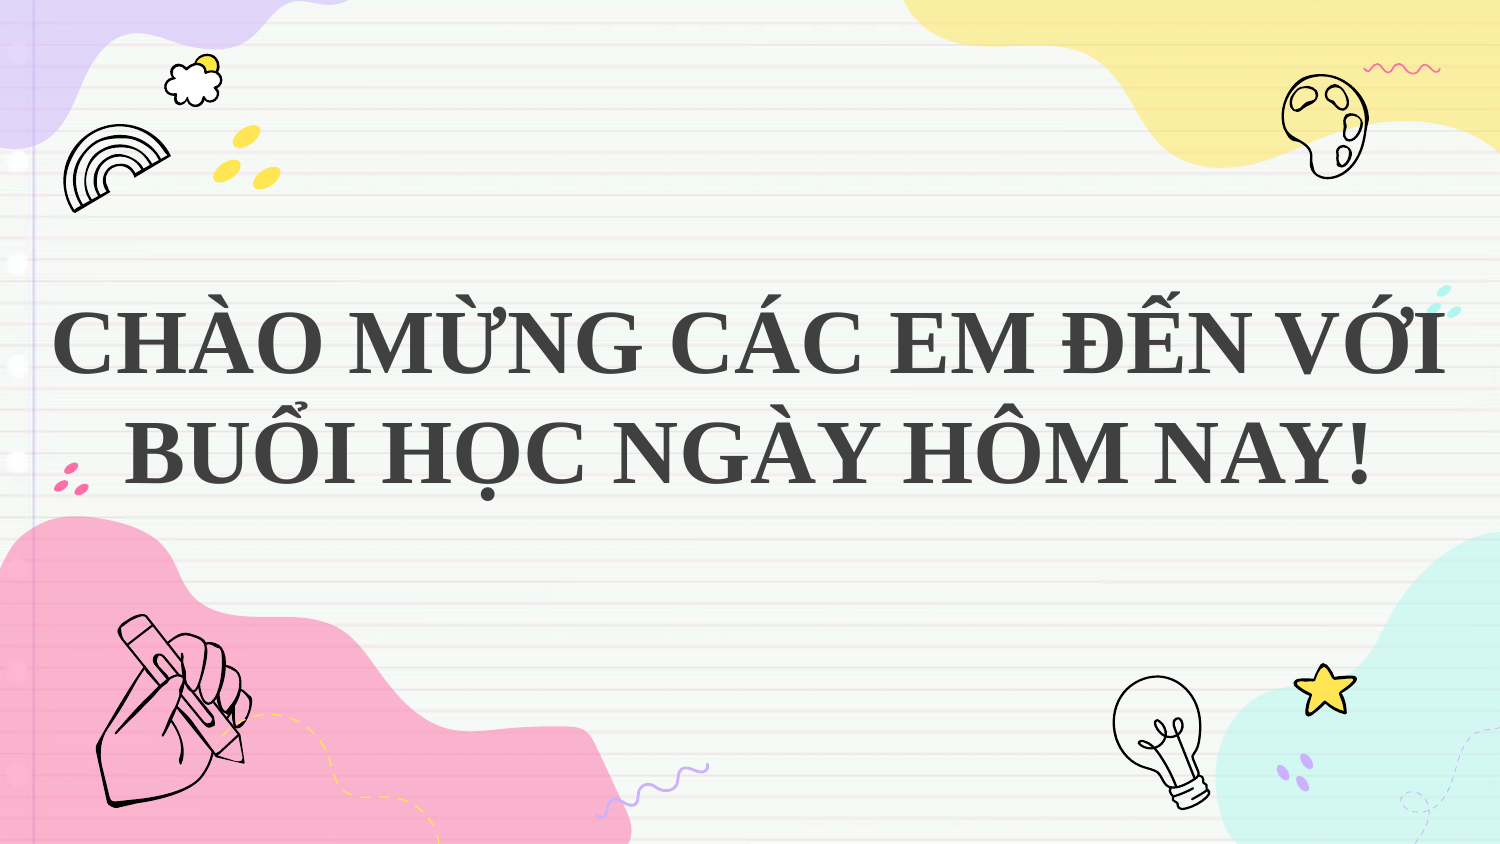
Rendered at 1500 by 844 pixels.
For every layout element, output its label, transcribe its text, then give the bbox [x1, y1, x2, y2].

picture [0, 0, 1500, 844]
picture [1308, 126, 1364, 176]
picture [1346, 127, 1359, 139]
title CHÀO MỪNG CÁC EM ĐẾN VỚI BUỔI HỌC NGÀY HÔM NAY! [27, 240, 1473, 517]
